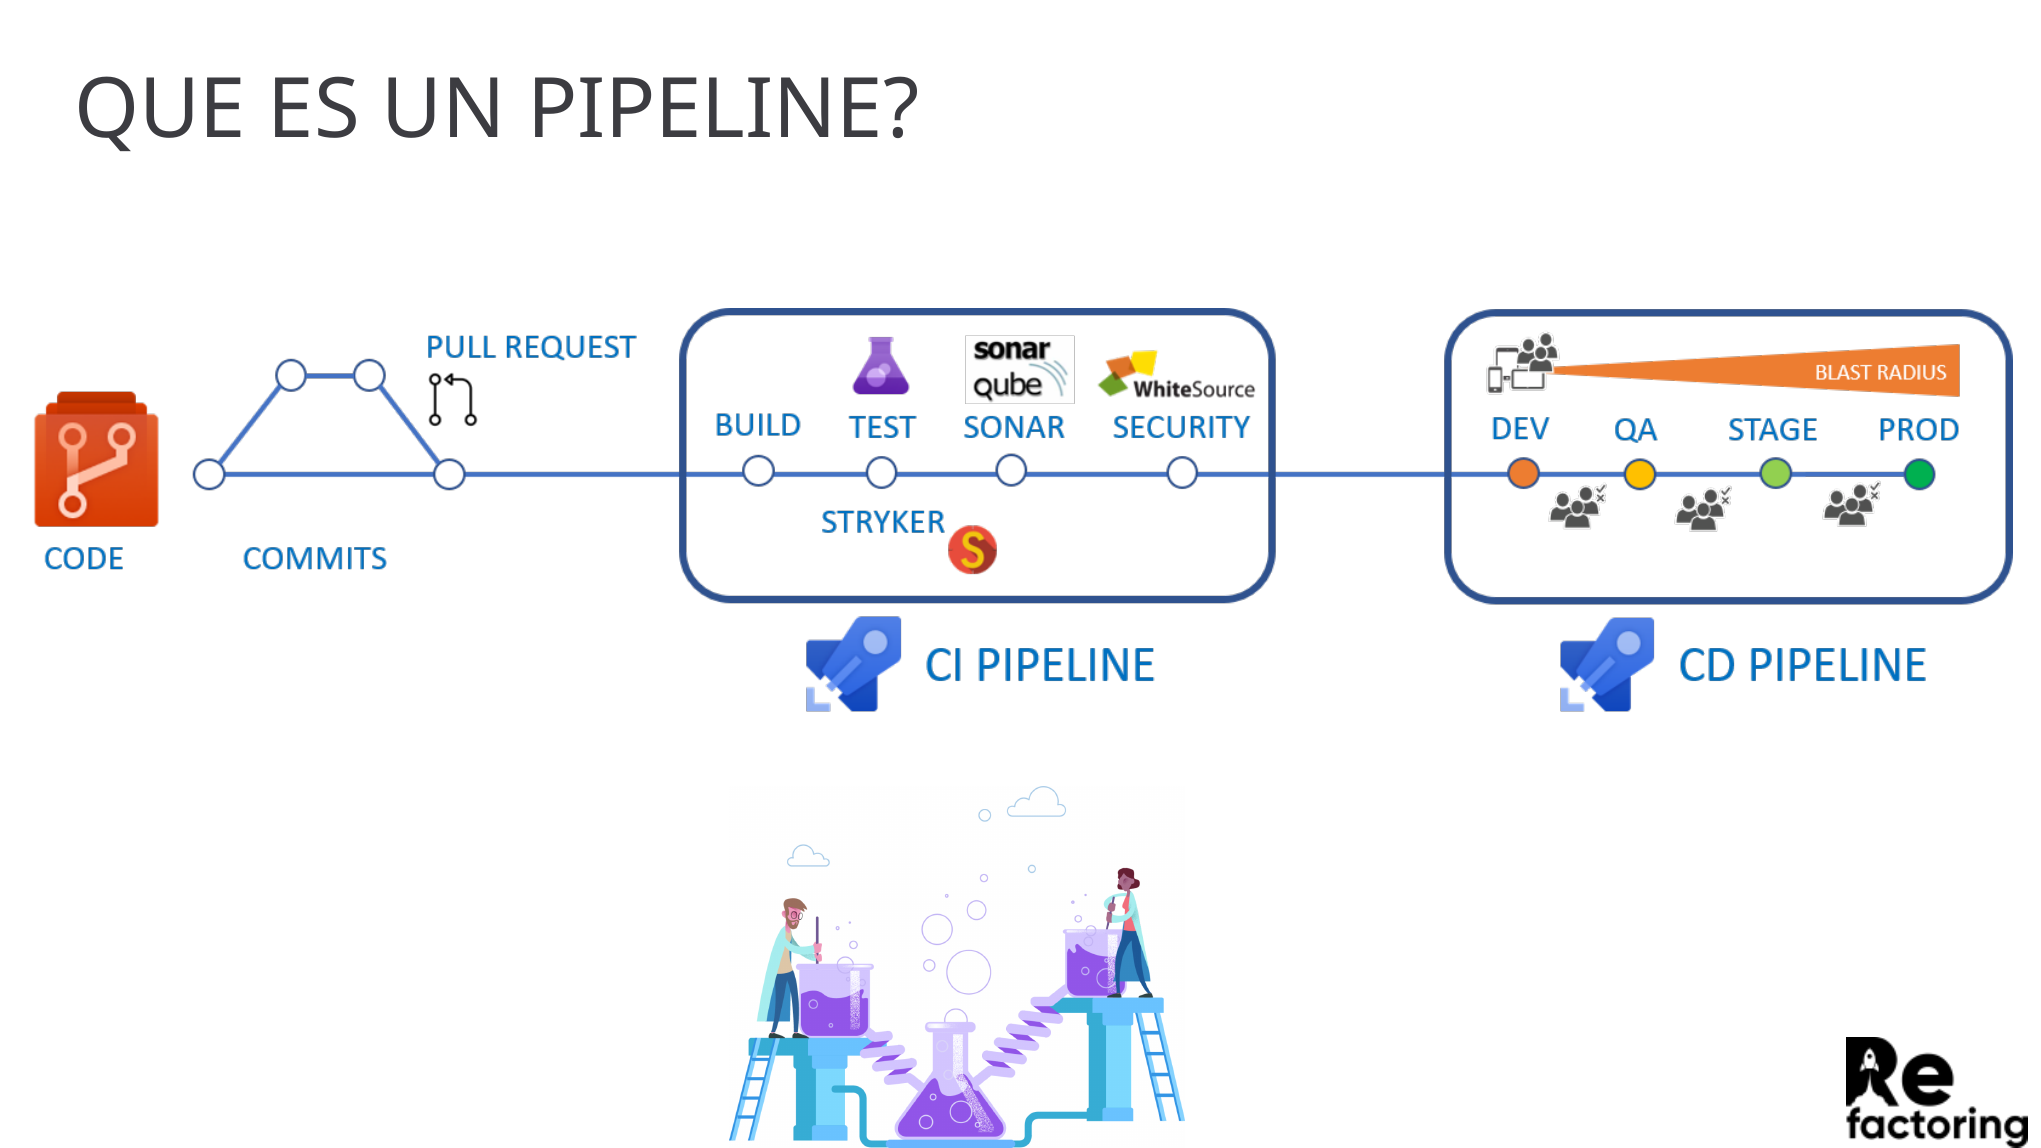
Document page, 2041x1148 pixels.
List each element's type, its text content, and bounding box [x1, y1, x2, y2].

picture [22, 308, 2013, 726]
picture [729, 785, 1185, 1148]
title QUE ES UN PIPELINE? [74, 73, 1967, 144]
picture [1846, 1037, 2028, 1148]
